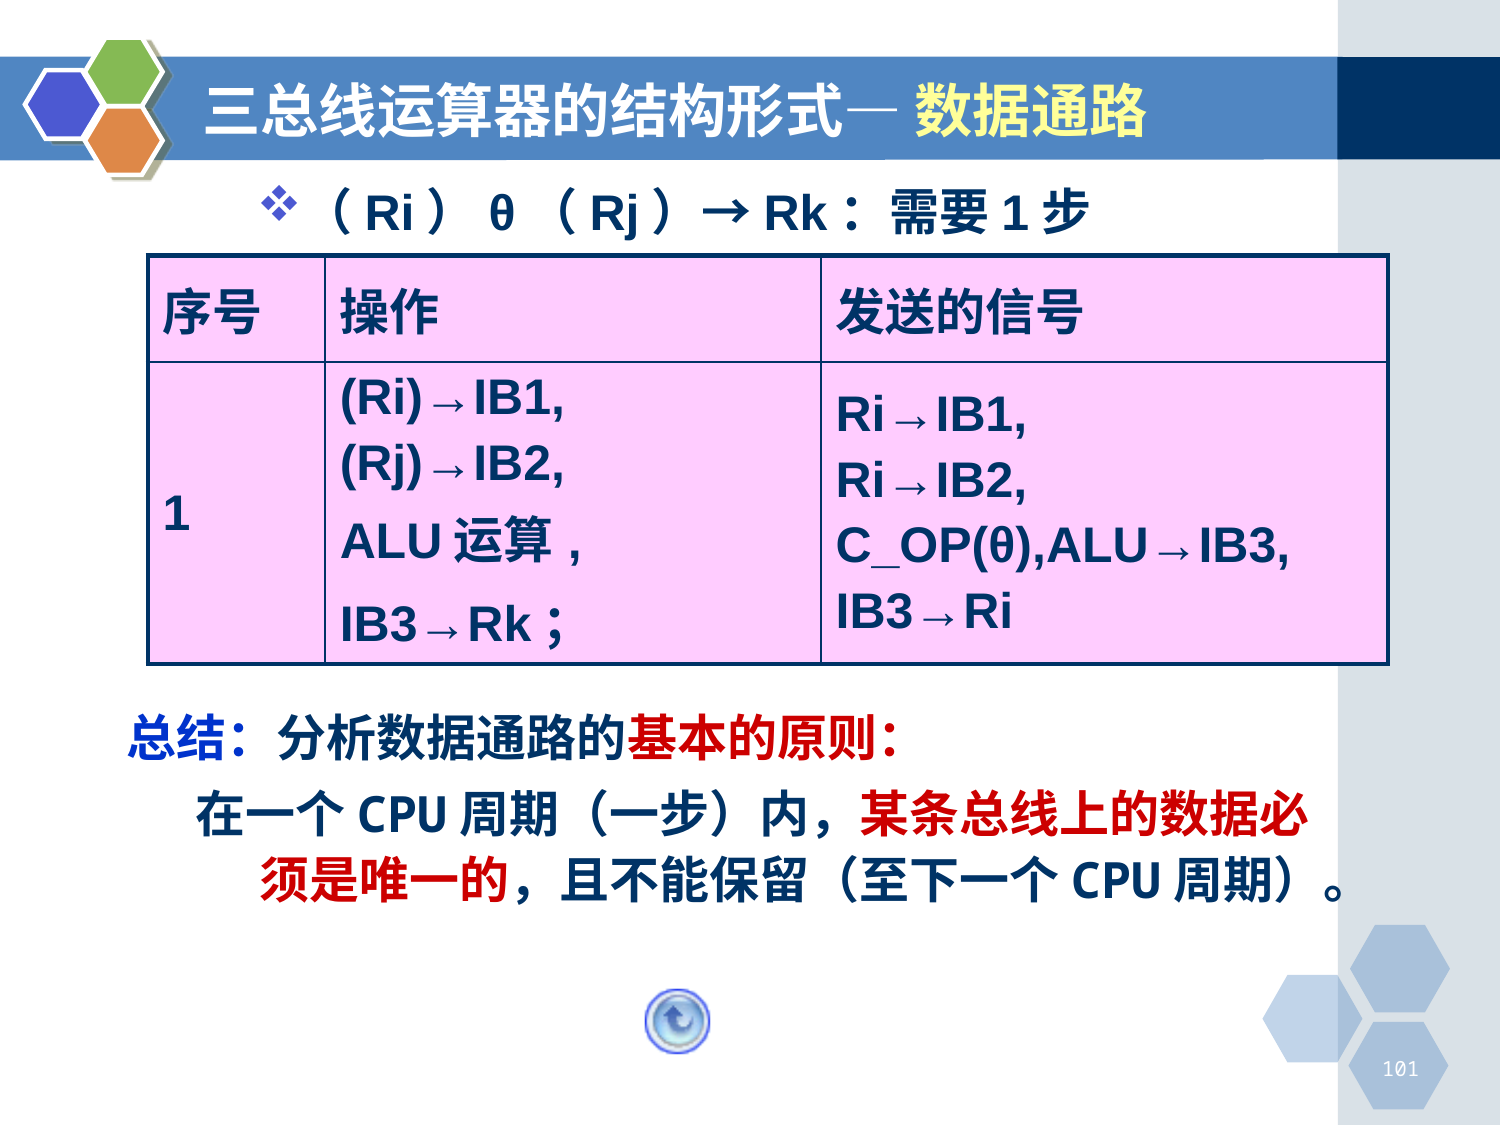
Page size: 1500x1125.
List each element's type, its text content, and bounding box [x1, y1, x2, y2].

table_cell Ri→IB1, Ri→IB2, C_OP(θ),ALU→IB3, IB3→Ri [822, 363, 1386, 662]
picture [643, 987, 713, 1057]
table_header 操作 [326, 258, 820, 361]
table_header 序号 [150, 258, 324, 361]
table_cell (Ri)→IB1, (Rj)→IB2, ALU运算, IB3→Rk； [326, 363, 820, 662]
slide_number 101 [1359, 1047, 1435, 1086]
text_box （Ri）θ（Rj）→Rk：需要1步 [242, 172, 1329, 248]
text_box 总结：分析数据通路的基本的原则： 在一个CPU周期（一步）内，某条总线上的数据必须是唯一的，且不能保留（至下一个CPU周期）。 [112, 693, 1365, 917]
table_header 发送的信号 [822, 258, 1386, 361]
table_cell 1 [150, 363, 324, 662]
title 三总线运算器的结构形式— 数据通路 [187, 62, 1288, 155]
